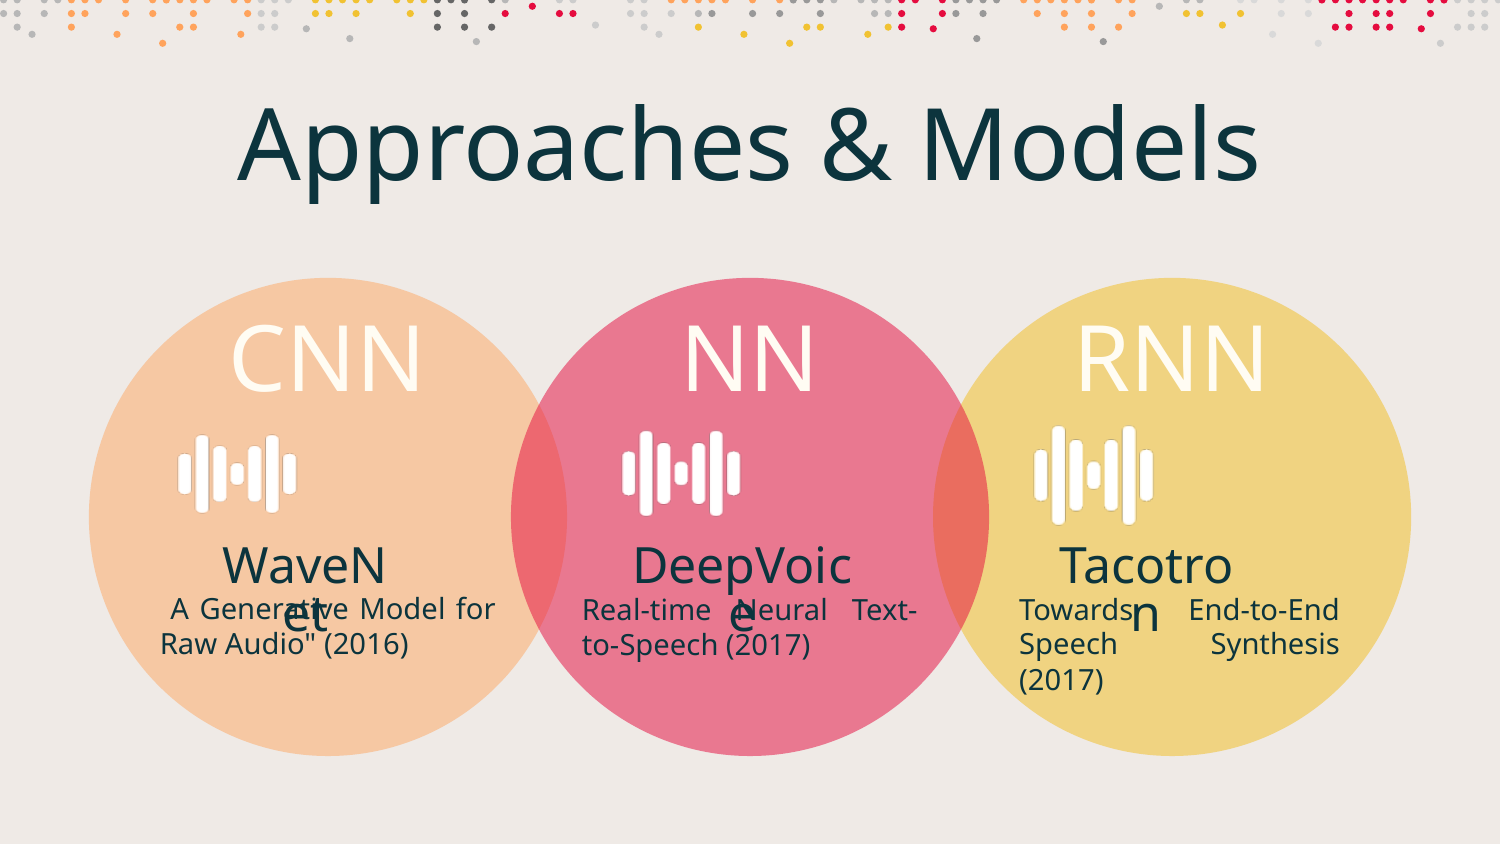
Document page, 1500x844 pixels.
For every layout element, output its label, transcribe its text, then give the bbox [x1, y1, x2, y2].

text_box NN [630, 328, 869, 403]
picture [158, 418, 316, 531]
picture [602, 412, 760, 535]
title Approaches & Models [116, 88, 1383, 190]
text_box Towards End-to-End Speech Synthesis (2017) [1004, 575, 1355, 666]
text_box [88, 277, 539, 757]
text_box Tacotron [1038, 529, 1254, 575]
text_box CNN [208, 328, 447, 403]
picture [1015, 404, 1173, 548]
text_box DeepVoice [616, 530, 868, 576]
text_box [510, 277, 990, 757]
text_box A Generative Model for Raw Audio" (2016) [144, 575, 511, 665]
text_box RNN [1052, 328, 1292, 403]
text_box WaveNet [197, 529, 413, 575]
text_box [961, 277, 1412, 757]
text_box Real-time Neural Text-to-Speech (2017) [566, 576, 933, 665]
